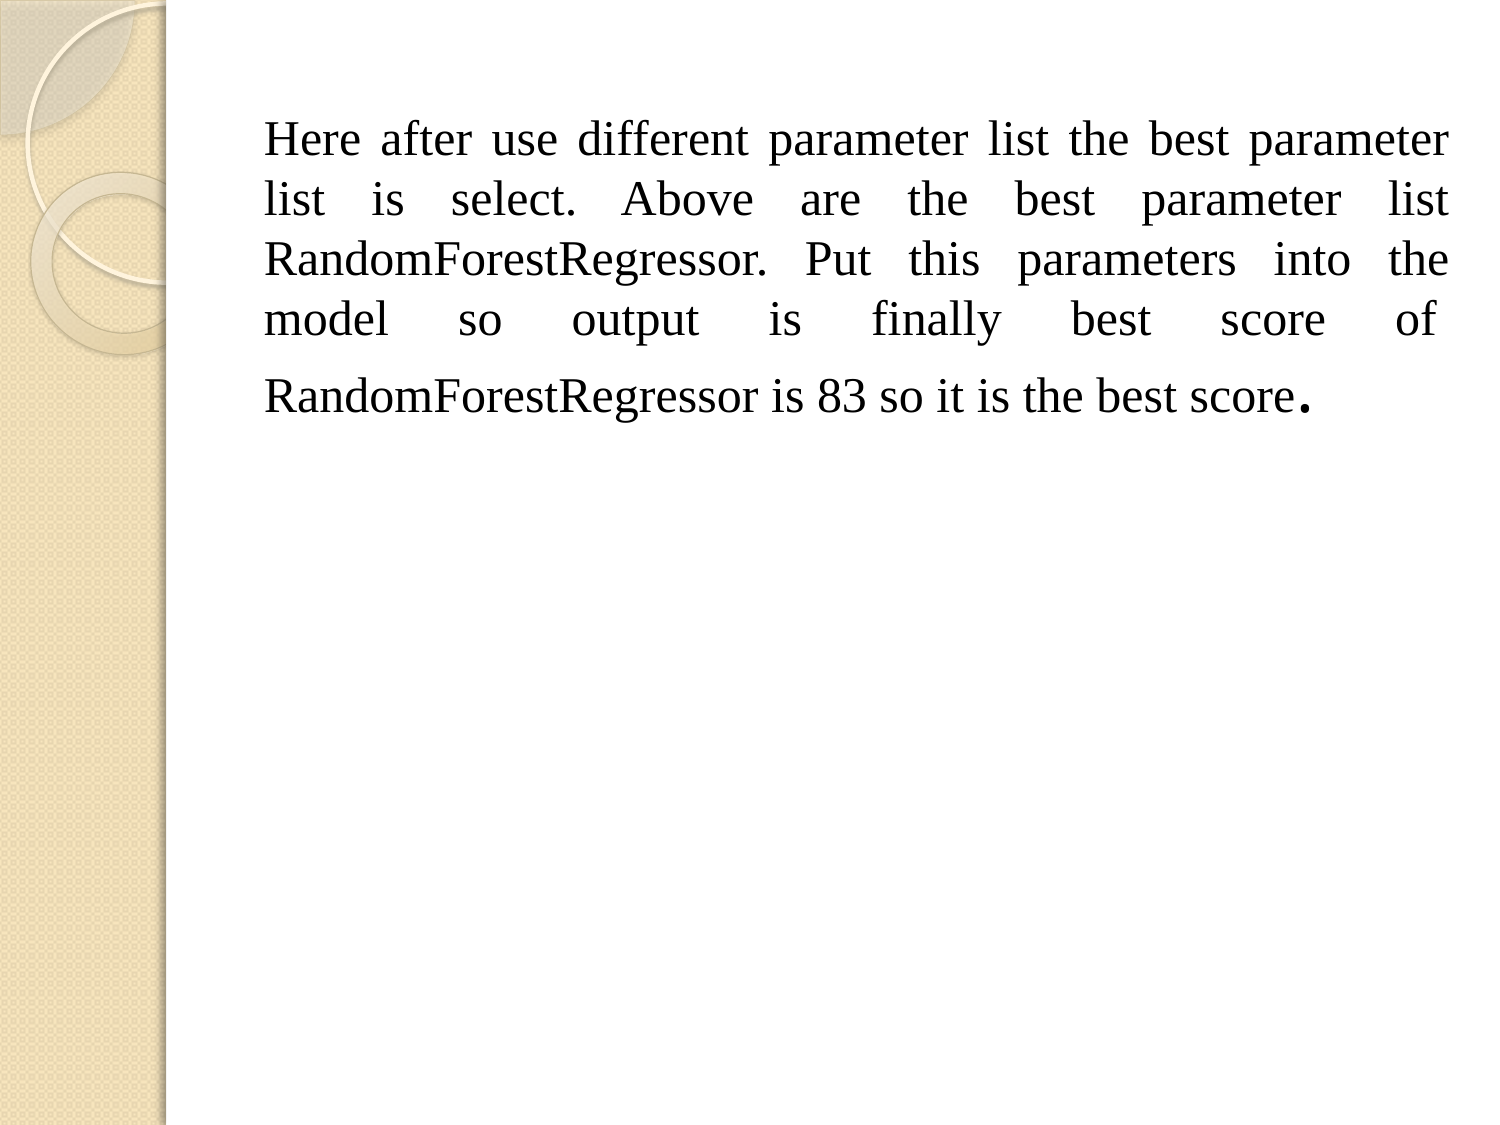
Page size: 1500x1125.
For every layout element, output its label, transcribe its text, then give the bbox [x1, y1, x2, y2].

list Here after use different parameter list the best parameter list is select. Above are the best parameter list RandomForestRegressor. Put this parameters into the model so output is finally best score of RandomForestRegressor is 83 so it is the best score. [235, 98, 1466, 1025]
